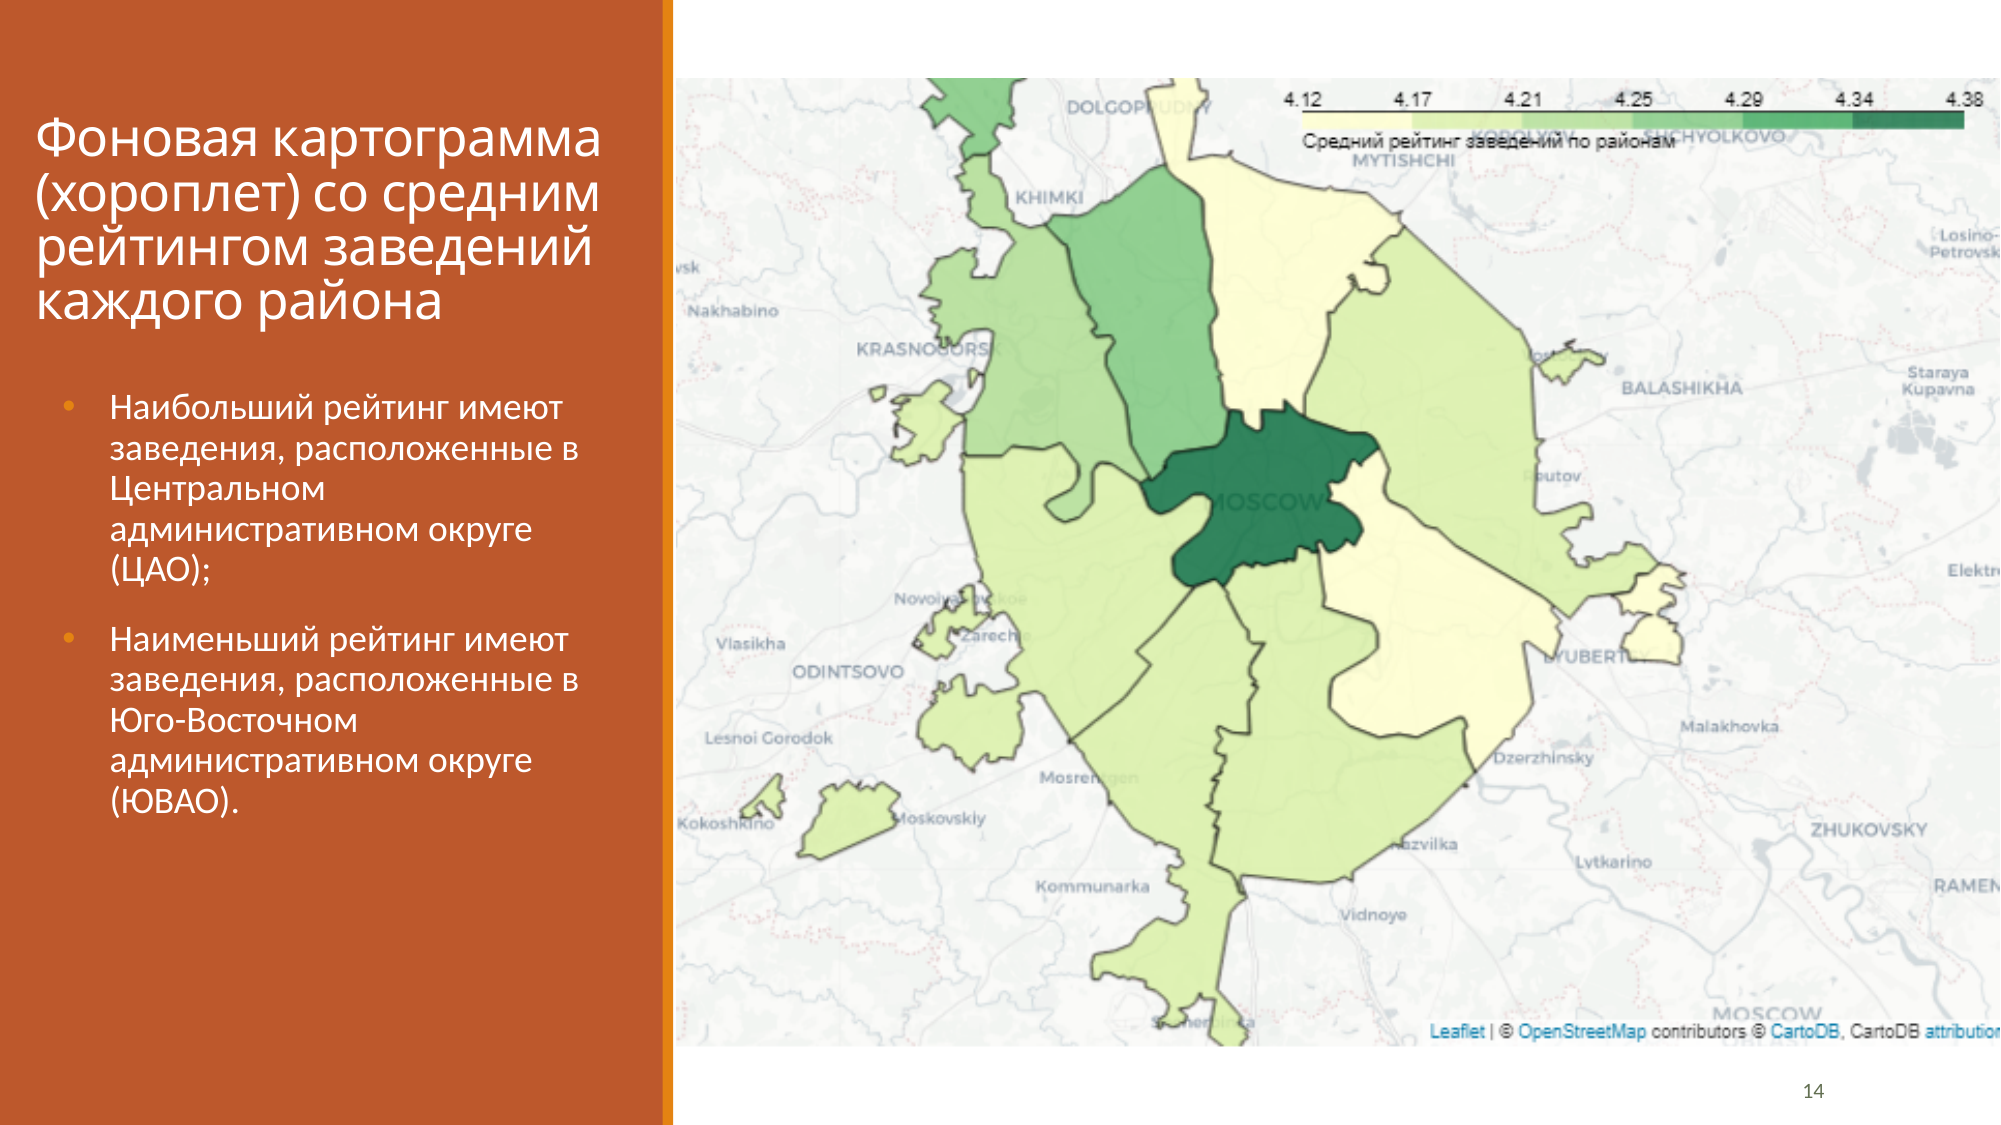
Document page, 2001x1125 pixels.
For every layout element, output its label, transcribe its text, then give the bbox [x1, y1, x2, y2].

title Фоновая картограмма (хороплет) со средним рейтингом заведений каждого района [20, 46, 676, 338]
slide_number 14 [1624, 1059, 1840, 1120]
list Наибольший рейтинг имеют заведения, расположенные в Центральном административном округе (ЦАО); Наименьший рейтинг имеют заведения, расположенные в Юго-Восточном административном округе (ЮВАО). [47, 380, 649, 935]
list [675, 77, 2000, 1052]
